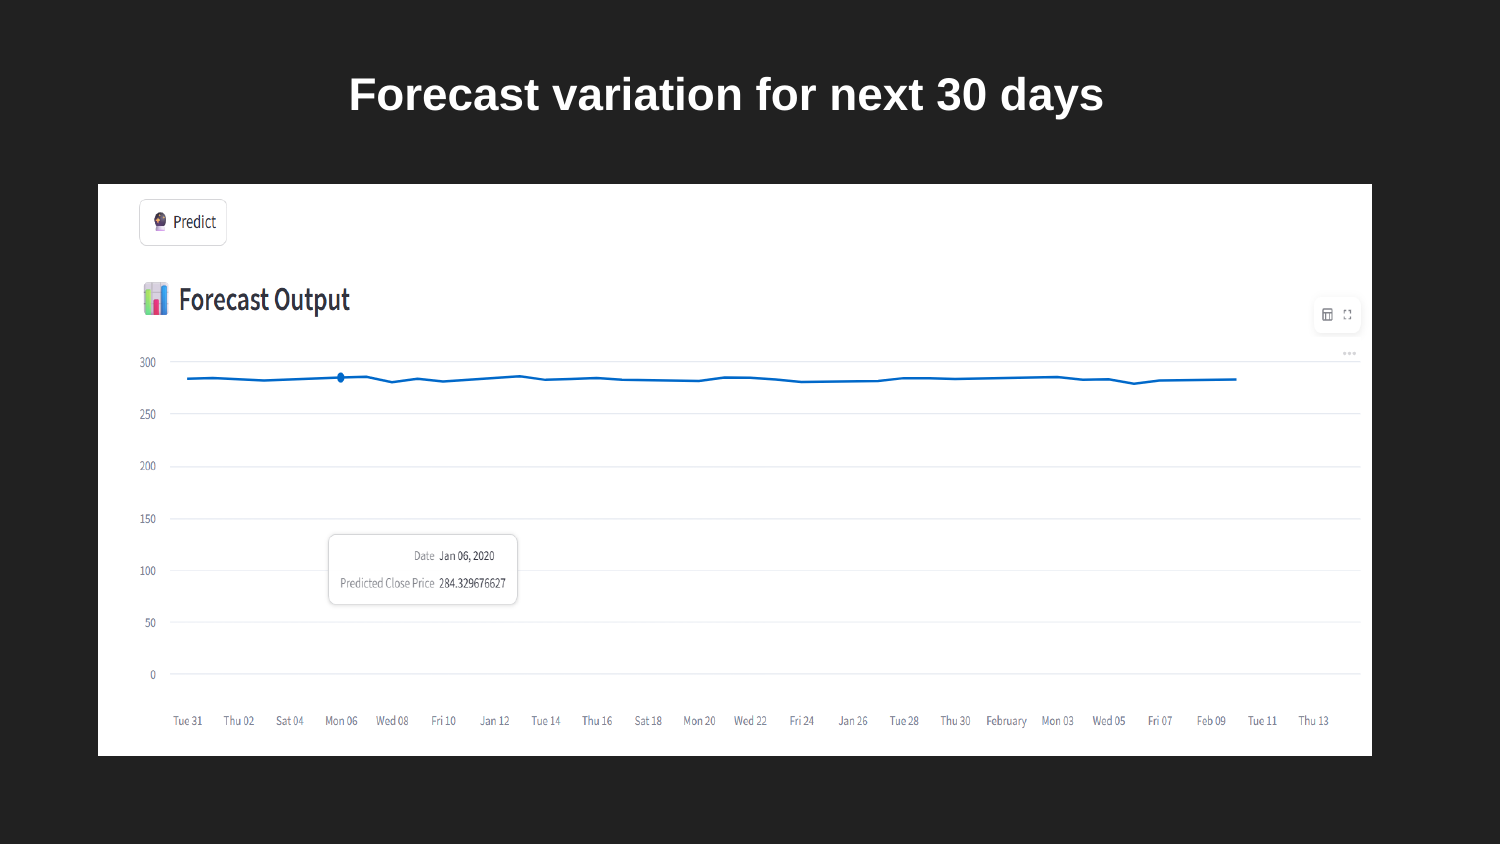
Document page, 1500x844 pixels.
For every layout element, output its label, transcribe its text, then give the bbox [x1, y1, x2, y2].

text_box Forecast variation for next 30 days [321, 49, 1222, 165]
picture [98, 184, 1372, 756]
